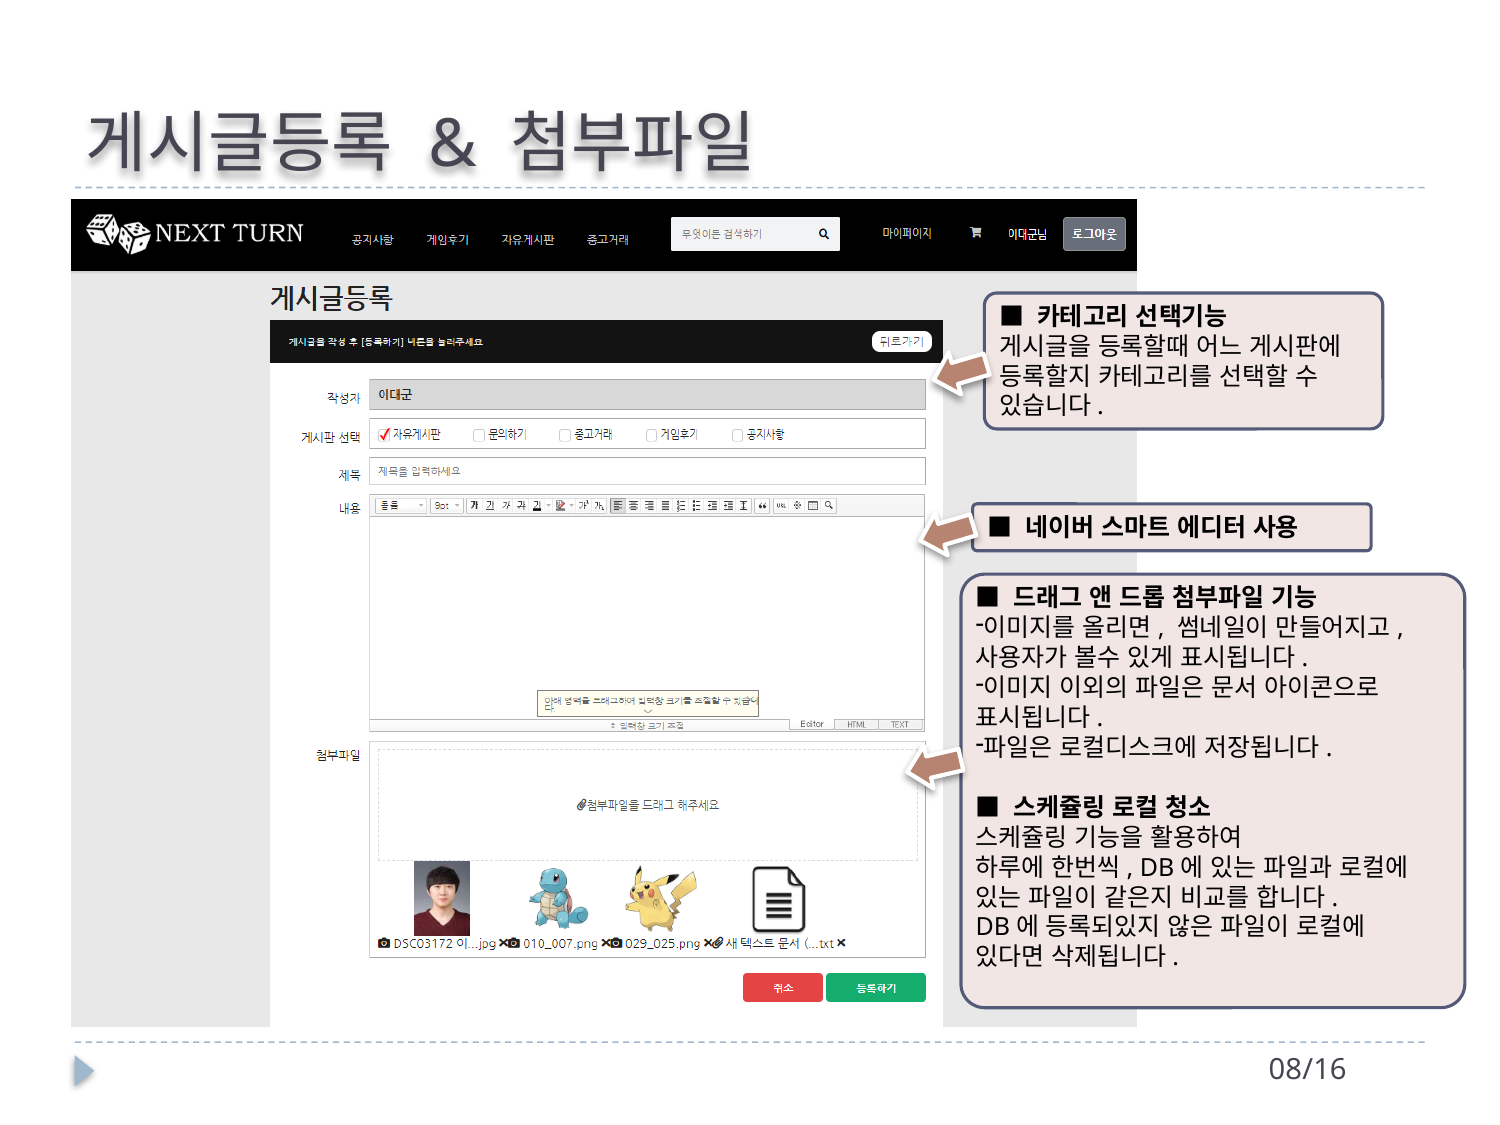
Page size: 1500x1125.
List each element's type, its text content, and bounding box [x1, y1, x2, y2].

text_box 게시글등록 & 첨부파일 [71, 109, 1418, 188]
slide_number 08/16 [1253, 1042, 1427, 1103]
picture [71, 198, 1137, 1027]
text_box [960, 573, 1466, 1008]
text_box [984, 292, 1384, 469]
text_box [972, 503, 1372, 551]
